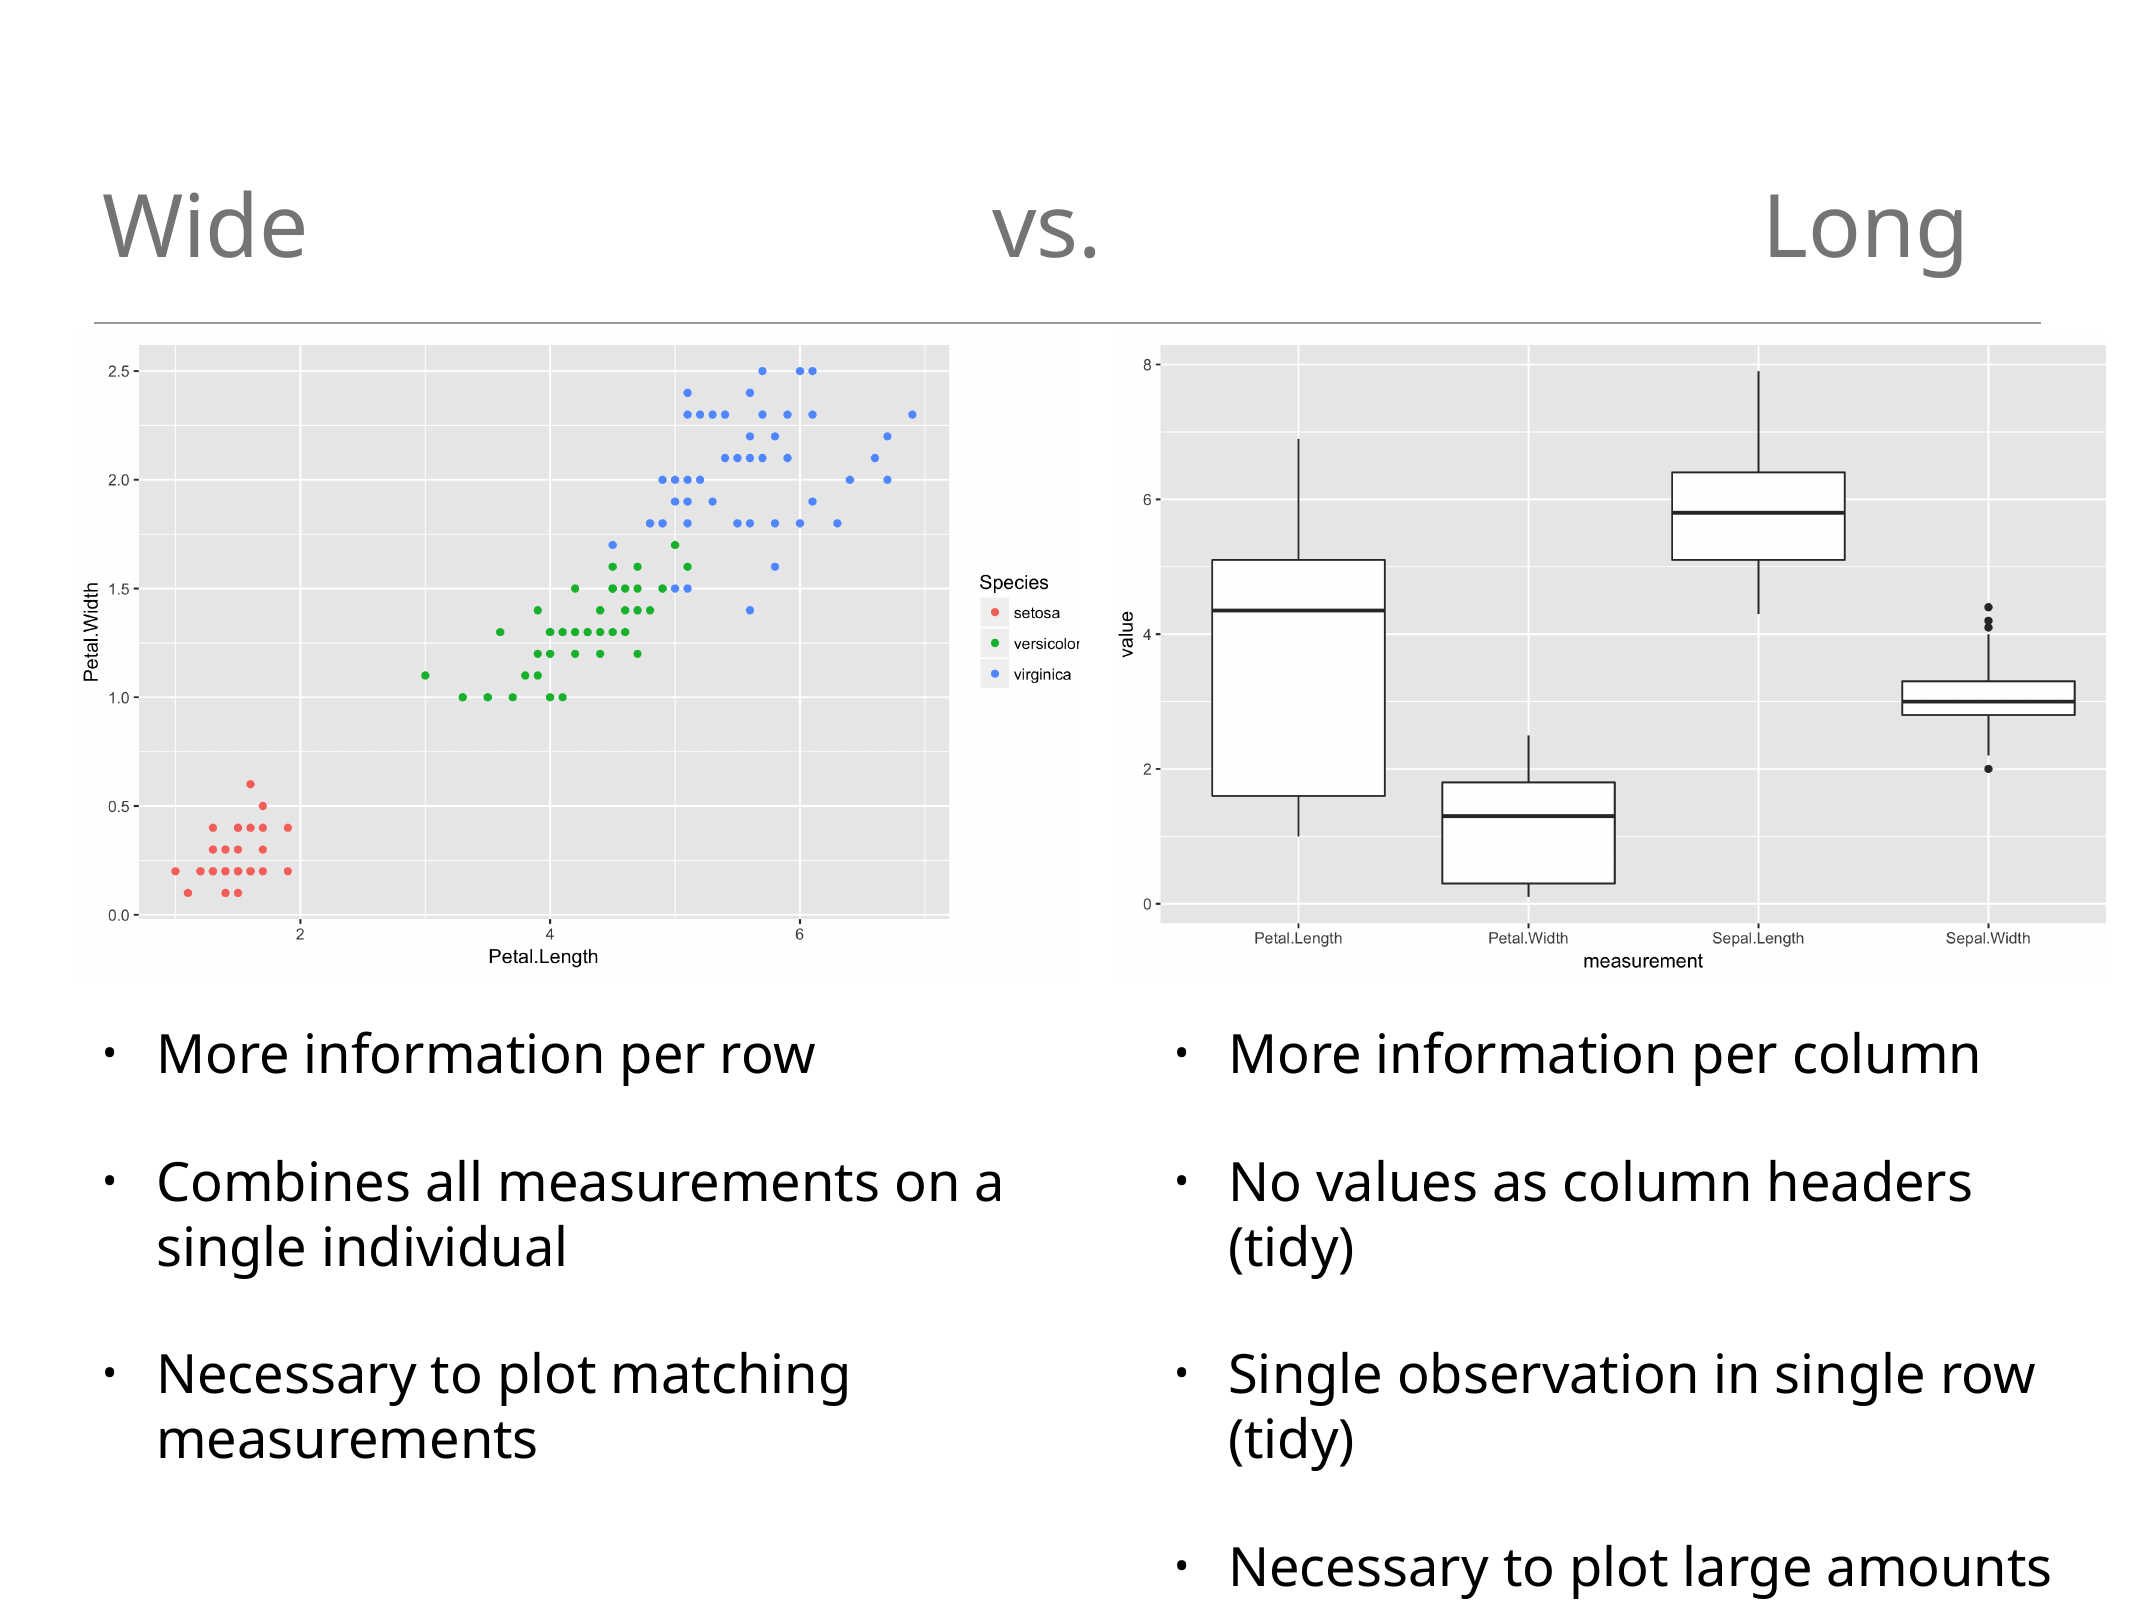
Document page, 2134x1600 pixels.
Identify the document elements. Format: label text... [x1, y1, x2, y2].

list More information per row Combines all measurements on a single individual Necessary to plot matching measurements [93, 1011, 1039, 1499]
title Wide vs. Long [93, 53, 2041, 284]
picture [73, 335, 1080, 977]
text_box More information per column No values as column headers (tidy) Single observation in single row (tidy) Necessary to plot large amounts of data in a single plot [1165, 1011, 2110, 1591]
picture [1111, 335, 2107, 977]
